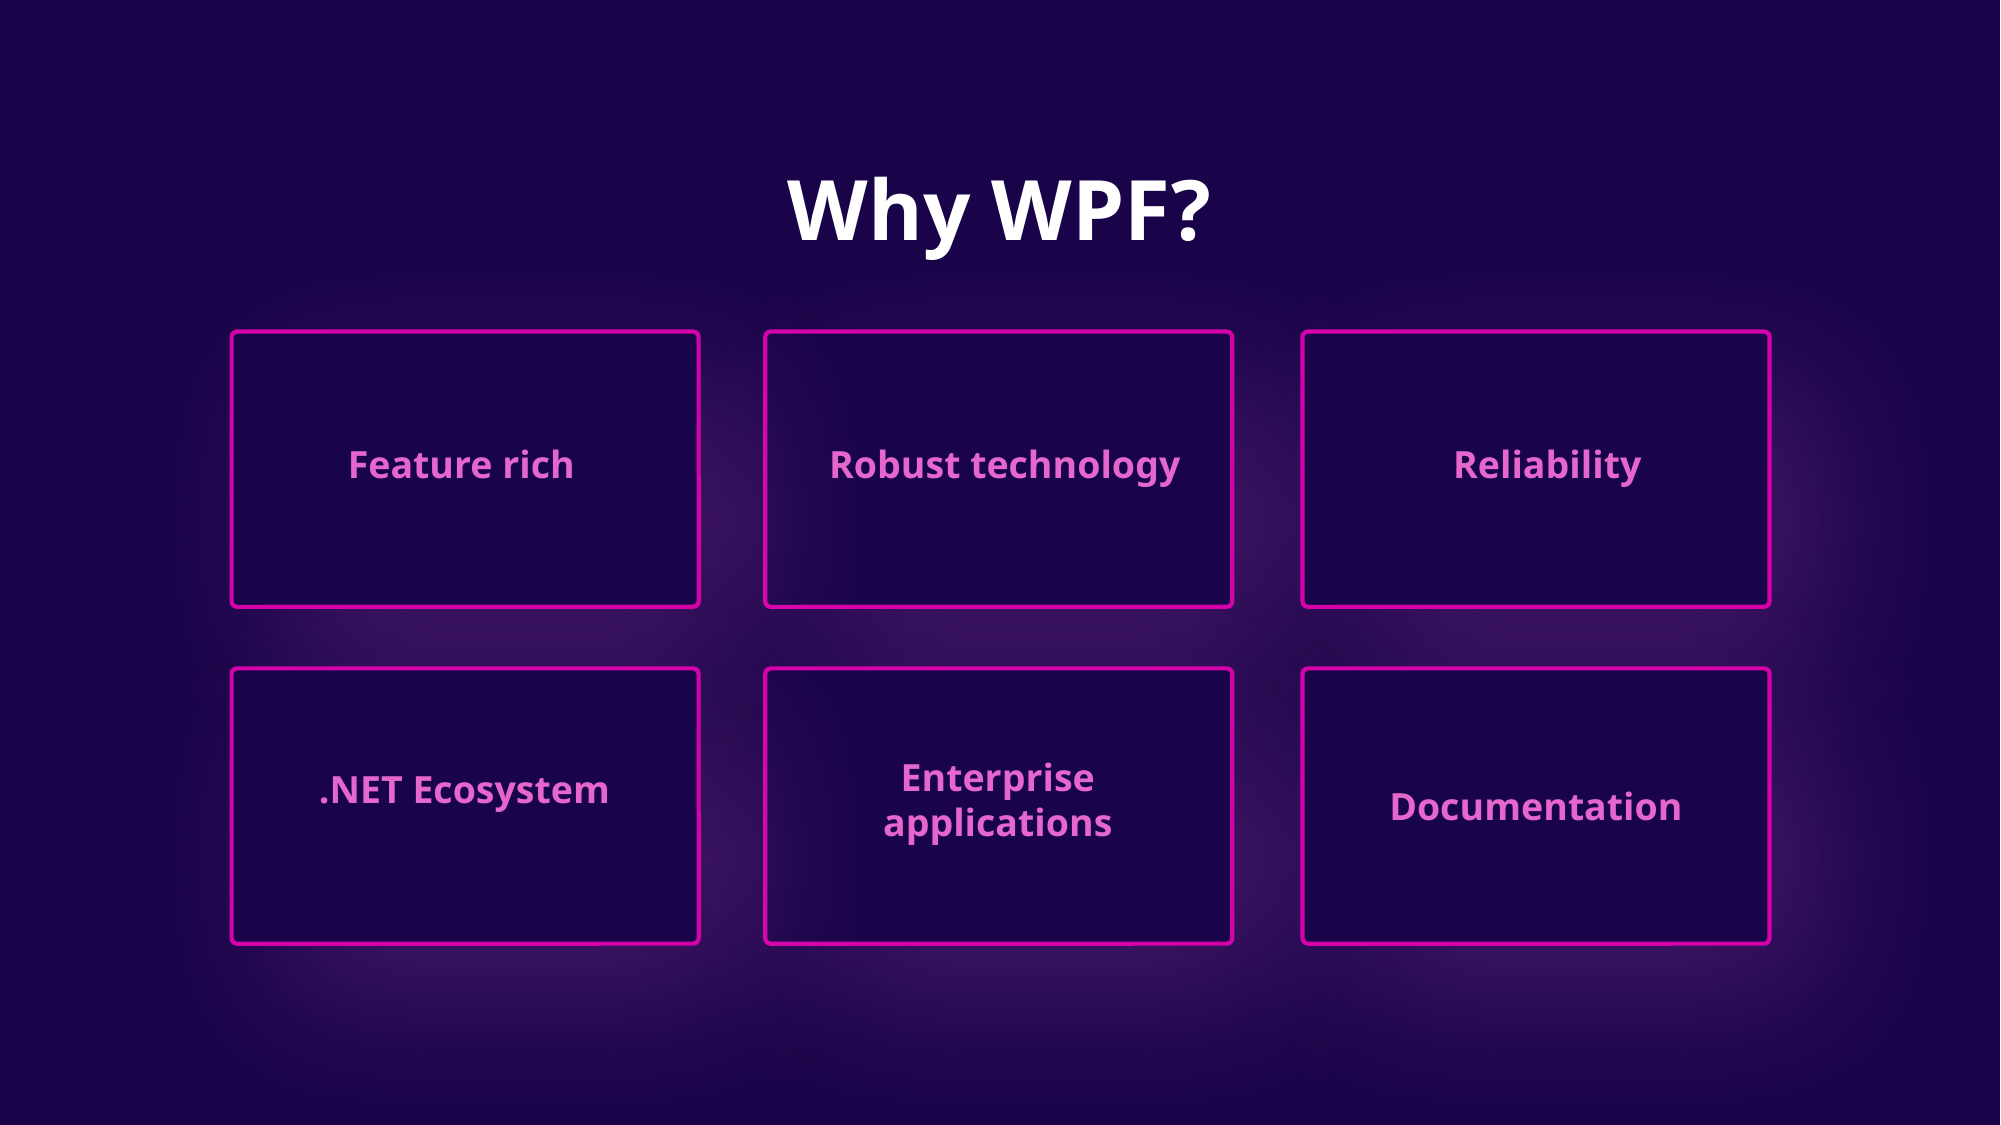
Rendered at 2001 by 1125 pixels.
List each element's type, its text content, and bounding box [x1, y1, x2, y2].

list Reliability [1357, 441, 1737, 487]
list Documentation [1346, 783, 1726, 829]
list Enterprise applications [808, 754, 1188, 845]
list Feature rich [271, 441, 652, 487]
list Robust technology [815, 441, 1195, 487]
list .NET Ecosystem [274, 766, 655, 812]
title Why WPF? [93, 157, 1907, 259]
